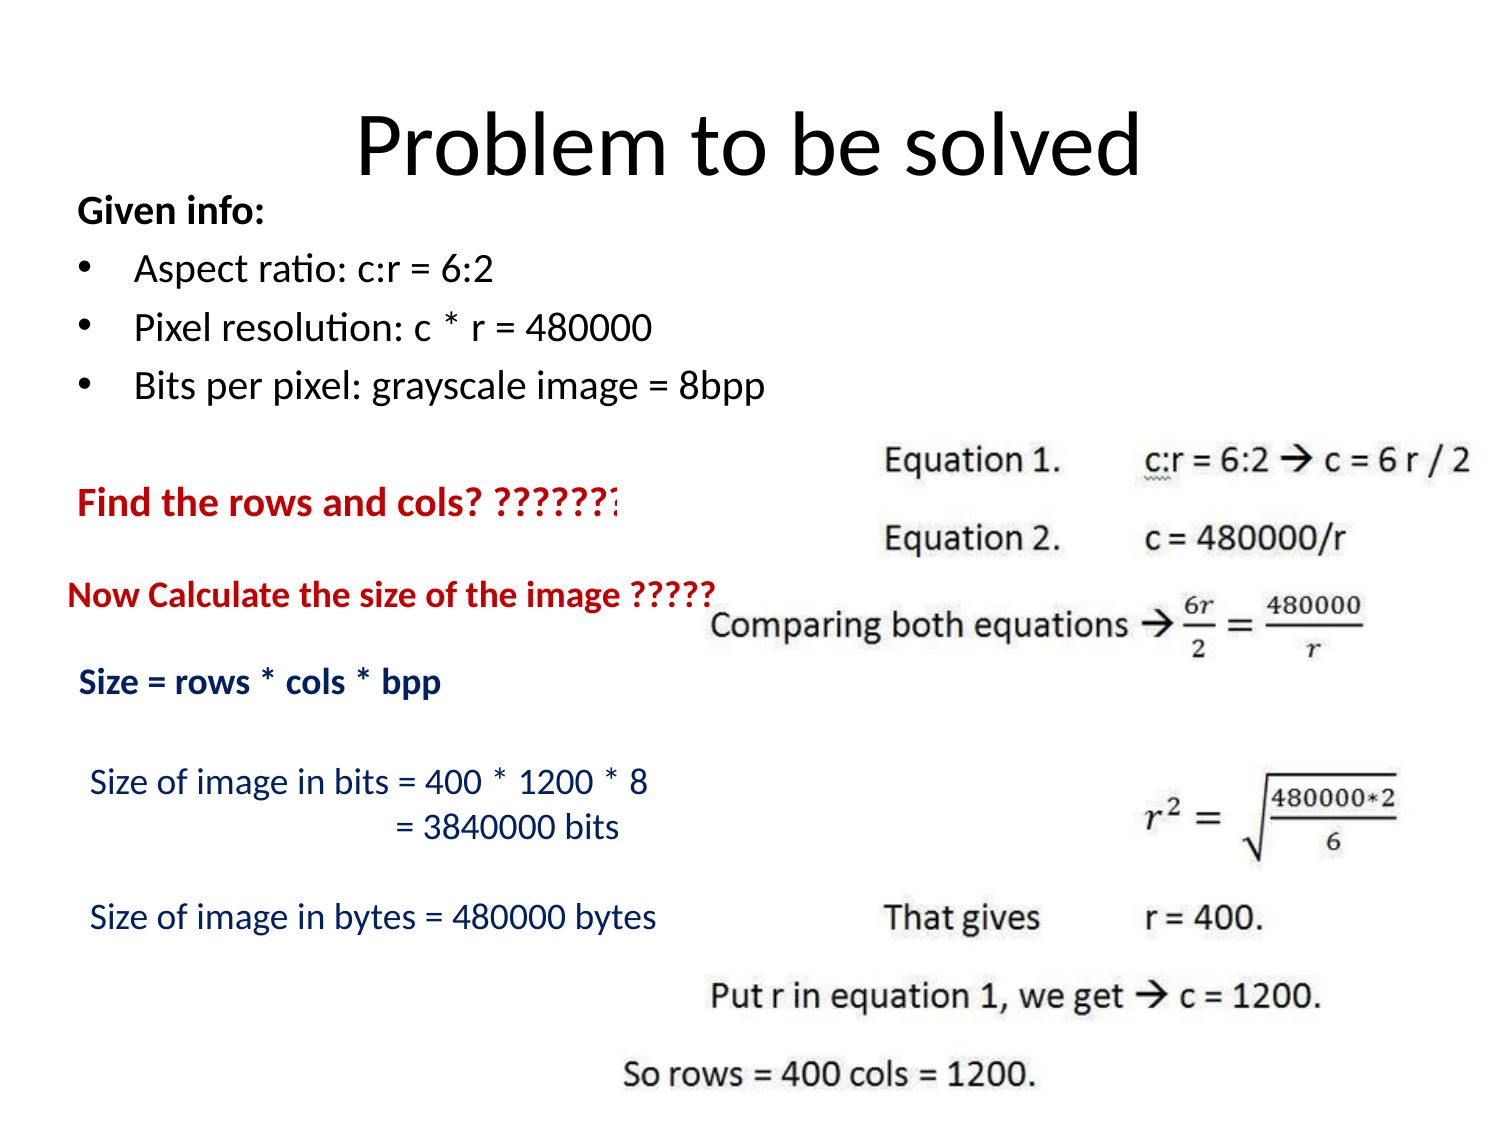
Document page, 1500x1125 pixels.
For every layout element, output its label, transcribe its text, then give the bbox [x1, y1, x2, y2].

text_box Now Calculate the size of the image ????? [52, 562, 611, 623]
picture [616, 423, 1488, 1113]
text_box Size of image in bits = 400 * 1200 * 8 = 3840000 bits Size of image in bytes = 480000 bytes [74, 749, 611, 945]
title Problem to be solved [75, 45, 1425, 233]
list Given info: Aspect ratio: c:r = 6:2 Pixel resolution: c * r = 480000 Bits per pixel: grayscale image = 8bpp Find the rows and cols? ???????? [62, 174, 1413, 562]
text_box Size = rows * cols * bpp [64, 649, 457, 710]
